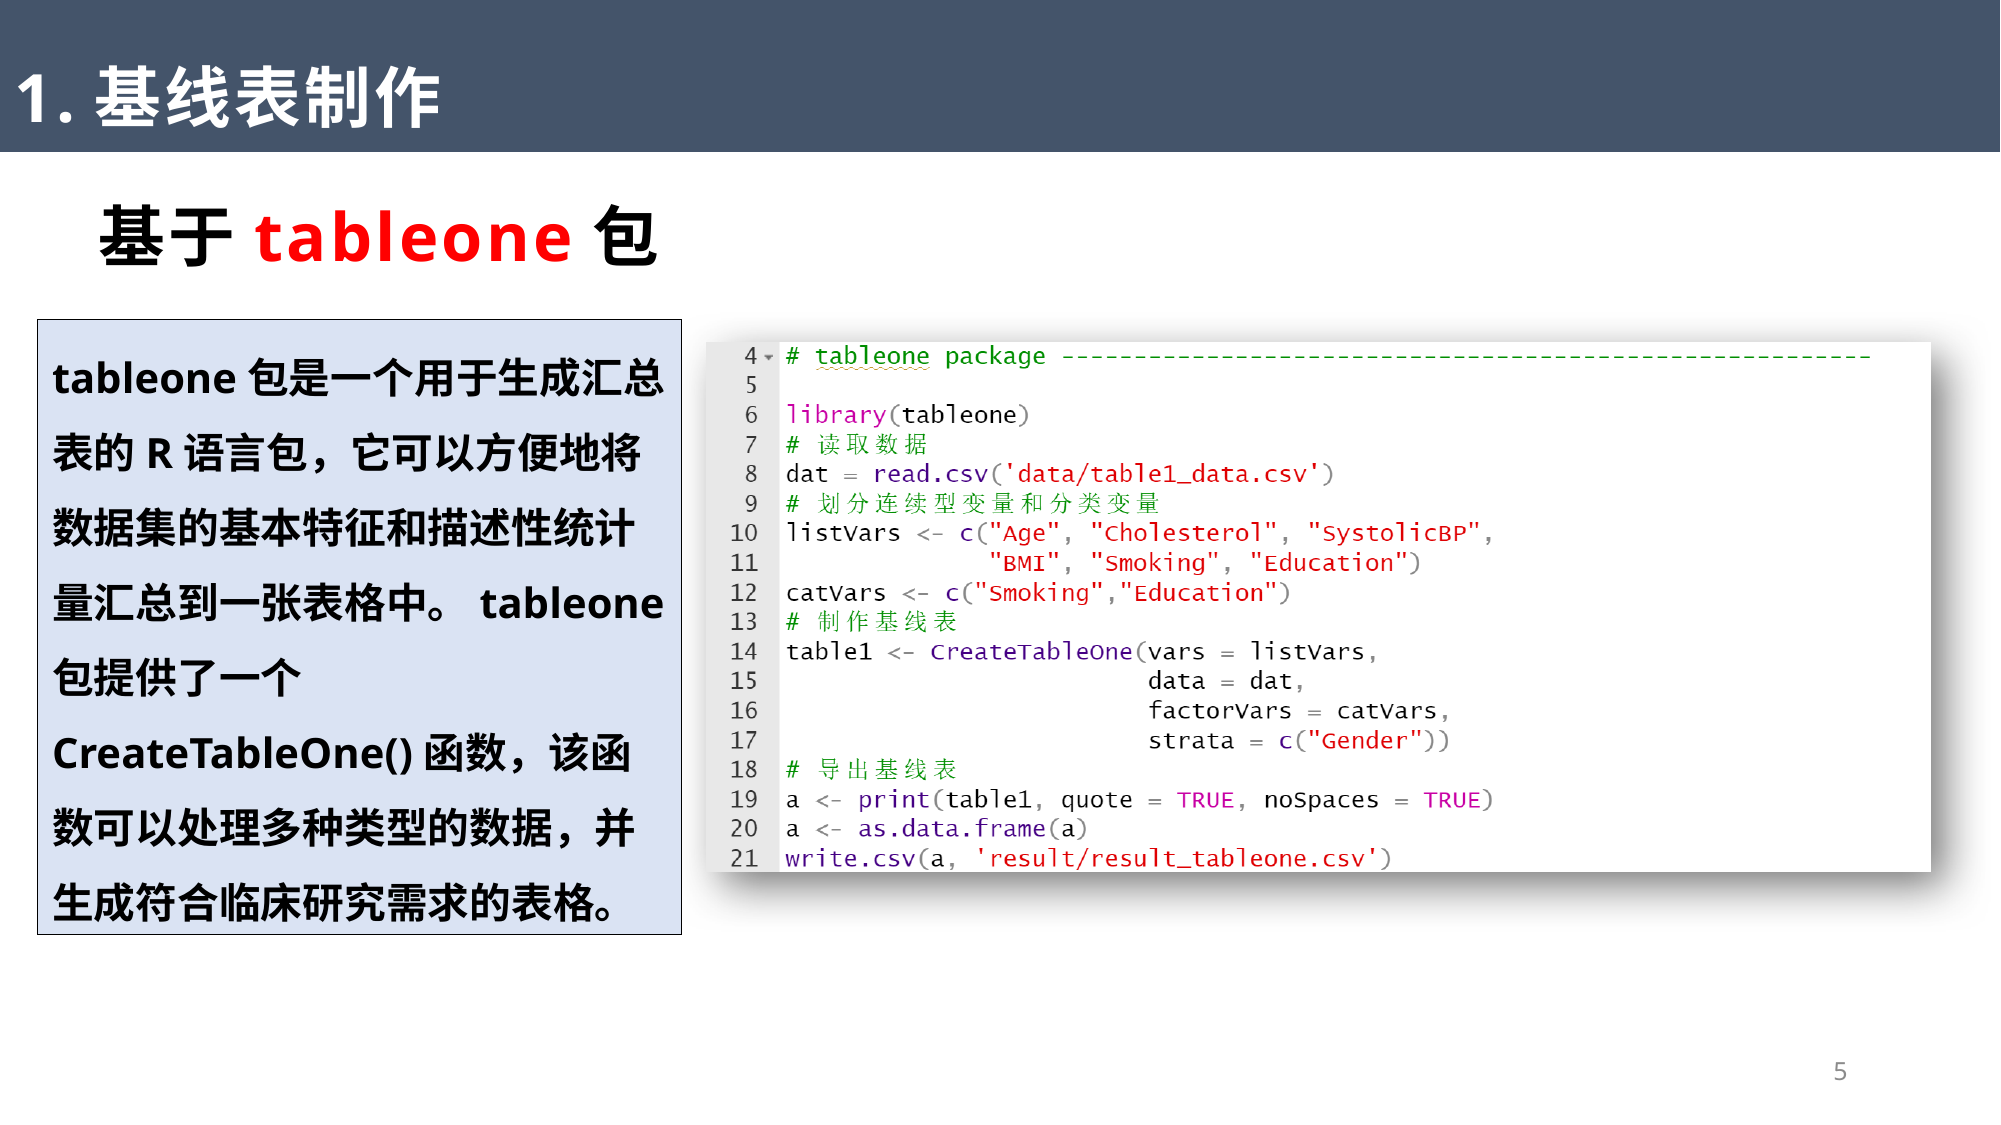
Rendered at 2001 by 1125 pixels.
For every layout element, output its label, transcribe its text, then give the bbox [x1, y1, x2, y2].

text_box 基于tableone包 [83, 187, 1097, 283]
slide_number 5 [1412, 1042, 1863, 1103]
picture [706, 342, 1931, 872]
text_box 1.基线表制作 [0, 0, 2000, 153]
text_box tableone包是一个用于生成汇总表的R语言包，它可以方便地将数据集的基本特征和描述性统计量汇总到一张表格中。tableone包提供了一个CreateTableOne()函数，该函数可以处理多种类型的数据，并生成符合临床研究需求的表格。 [37, 319, 682, 935]
